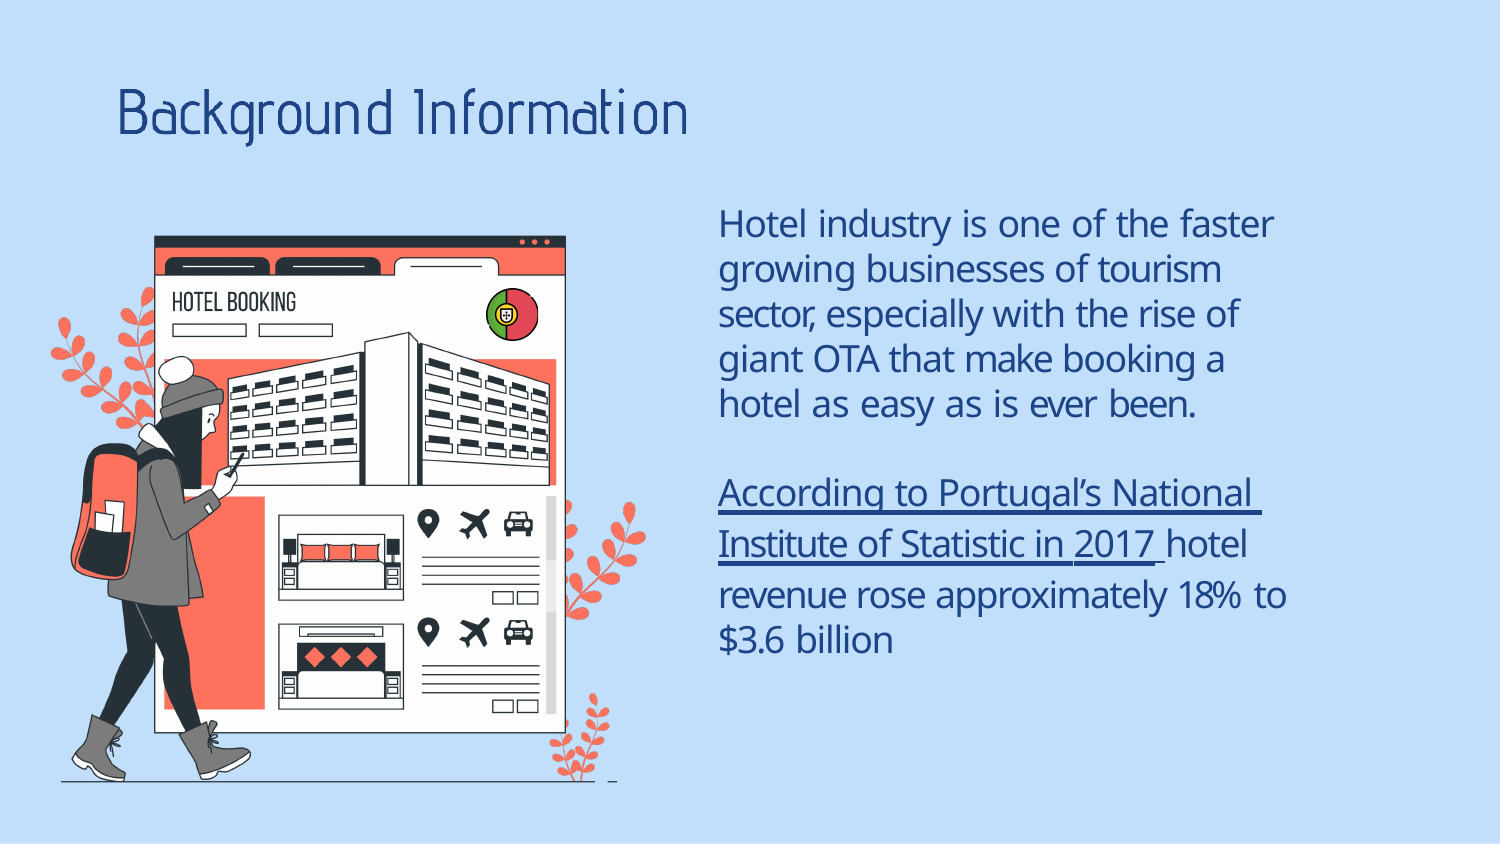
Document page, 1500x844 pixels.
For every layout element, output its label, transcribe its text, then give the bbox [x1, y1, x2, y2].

text_box [120, 88, 686, 147]
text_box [24, 187, 657, 820]
text_box Hotel industry is one of the faster growing businesses of tourism sector, especially with the rise of giant OTA that make booking a hotel as easy as is ever been. According to Portugal’s National Institute of Statistic in 2017 hotel revenue rose approximately 18% to $3.6 billion [715, 197, 1340, 662]
